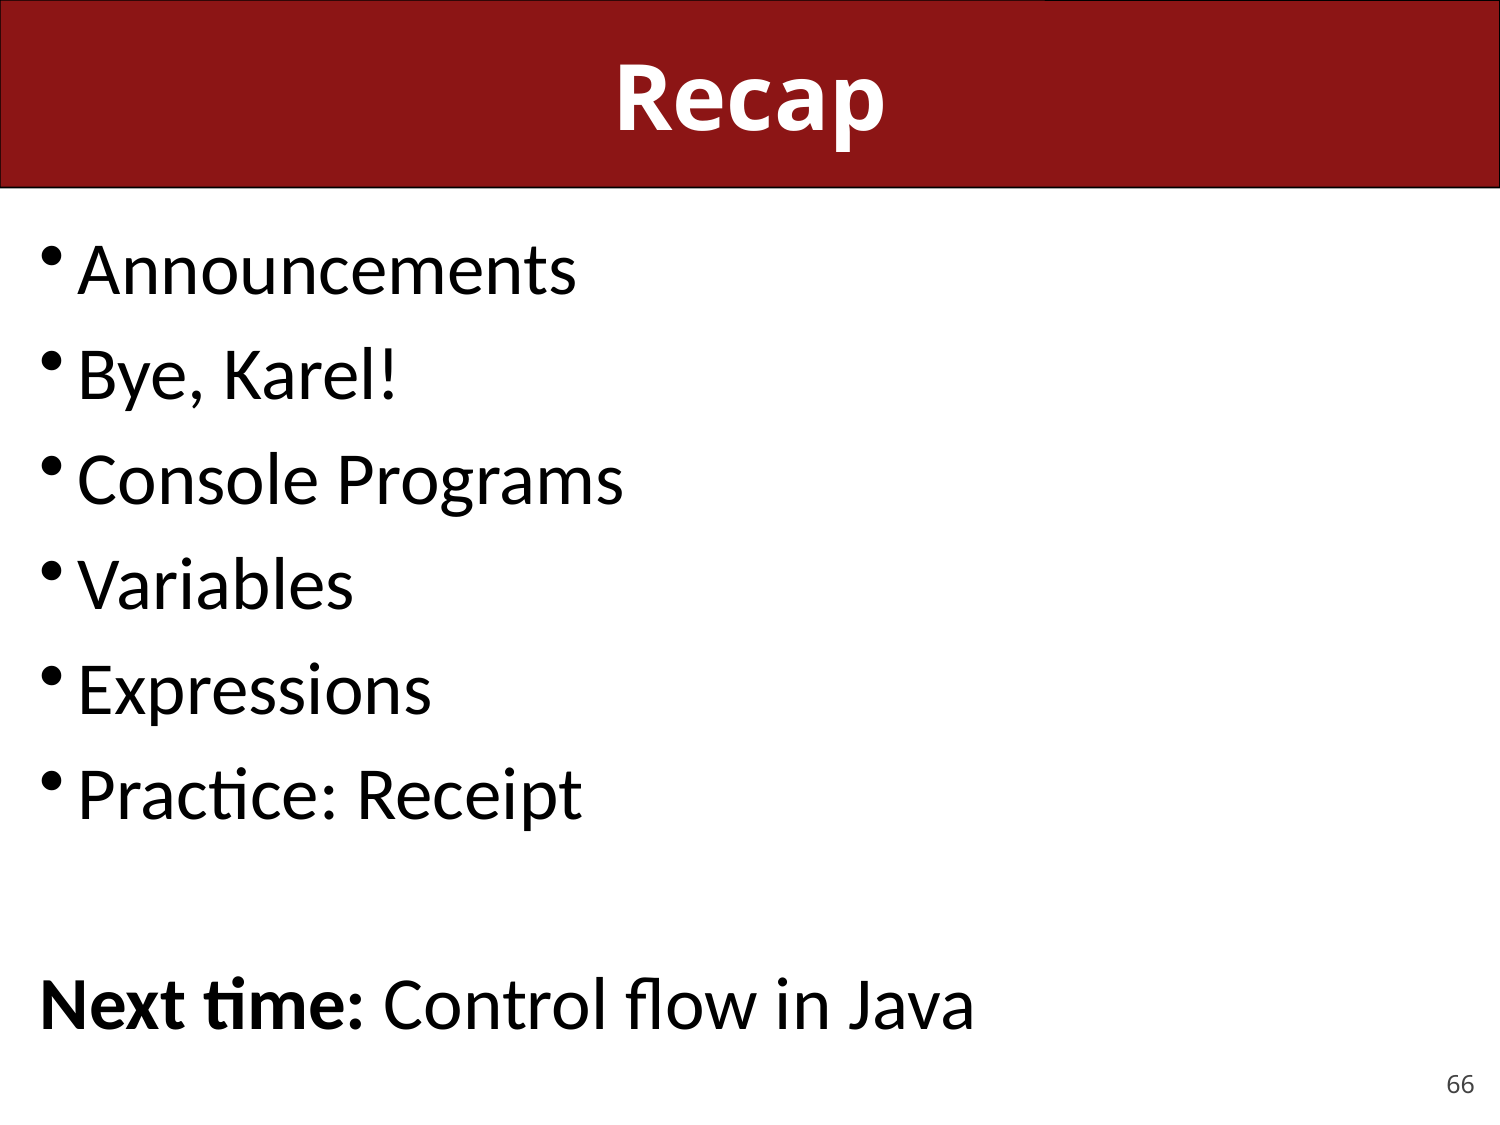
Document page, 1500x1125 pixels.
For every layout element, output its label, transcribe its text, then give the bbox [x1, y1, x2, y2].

list Announcements Bye, Karel! Console Programs Variables Expressions Practice: Receipt Next time: Control flow in Java [24, 212, 1475, 1063]
title Recap [75, 0, 1425, 188]
